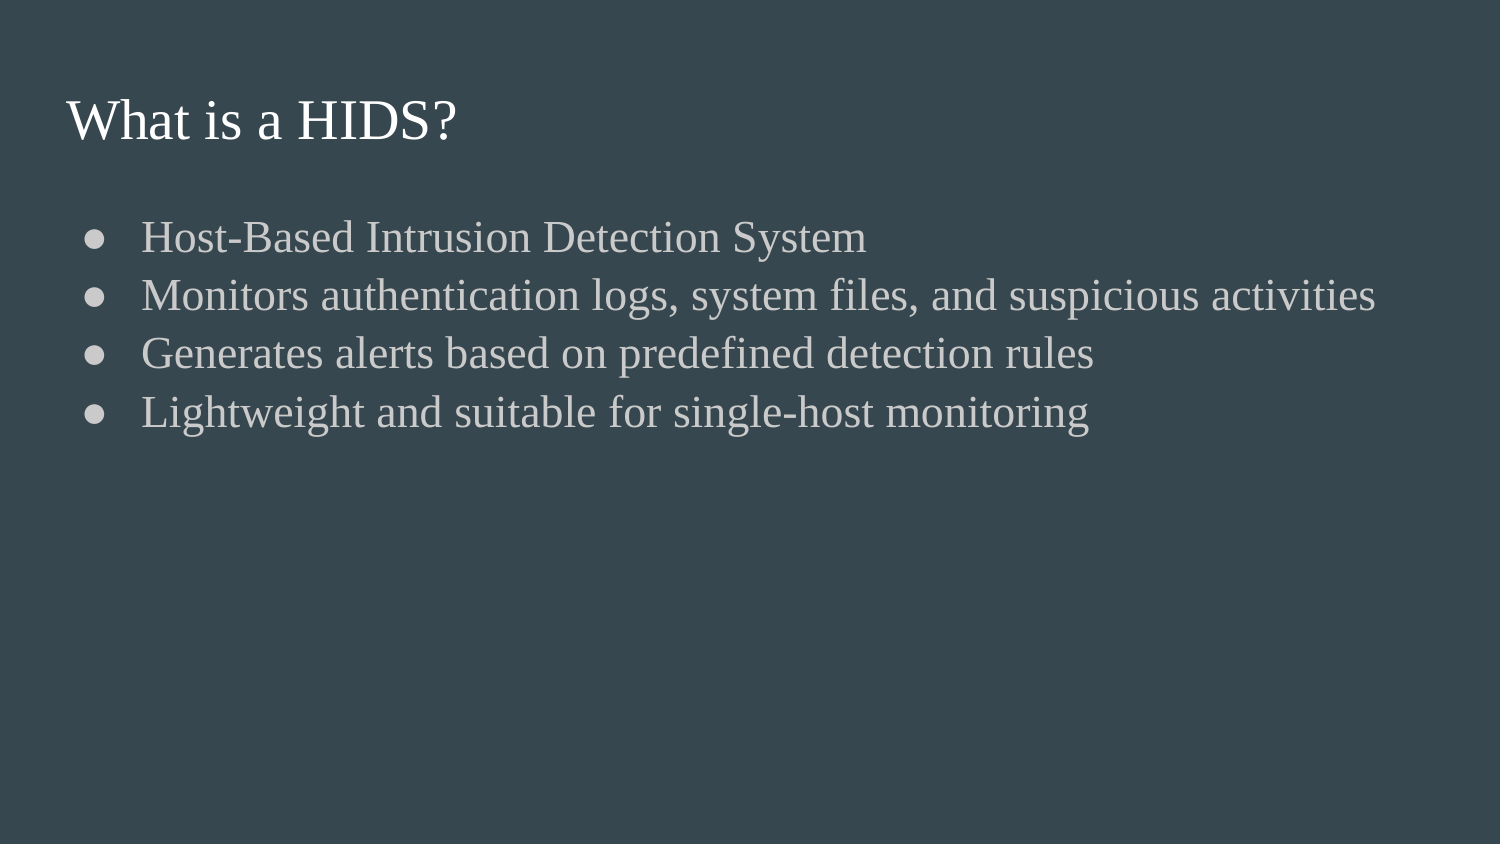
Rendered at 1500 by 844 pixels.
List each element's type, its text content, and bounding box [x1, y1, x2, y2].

list Host-Based Intrusion Detection System Monitors authentication logs, system files, and suspicious activities Generates alerts based on predefined detection rules Lightweight and suitable for single-host monitoring [51, 189, 1449, 750]
title What is a HIDS? [51, 72, 1449, 167]
